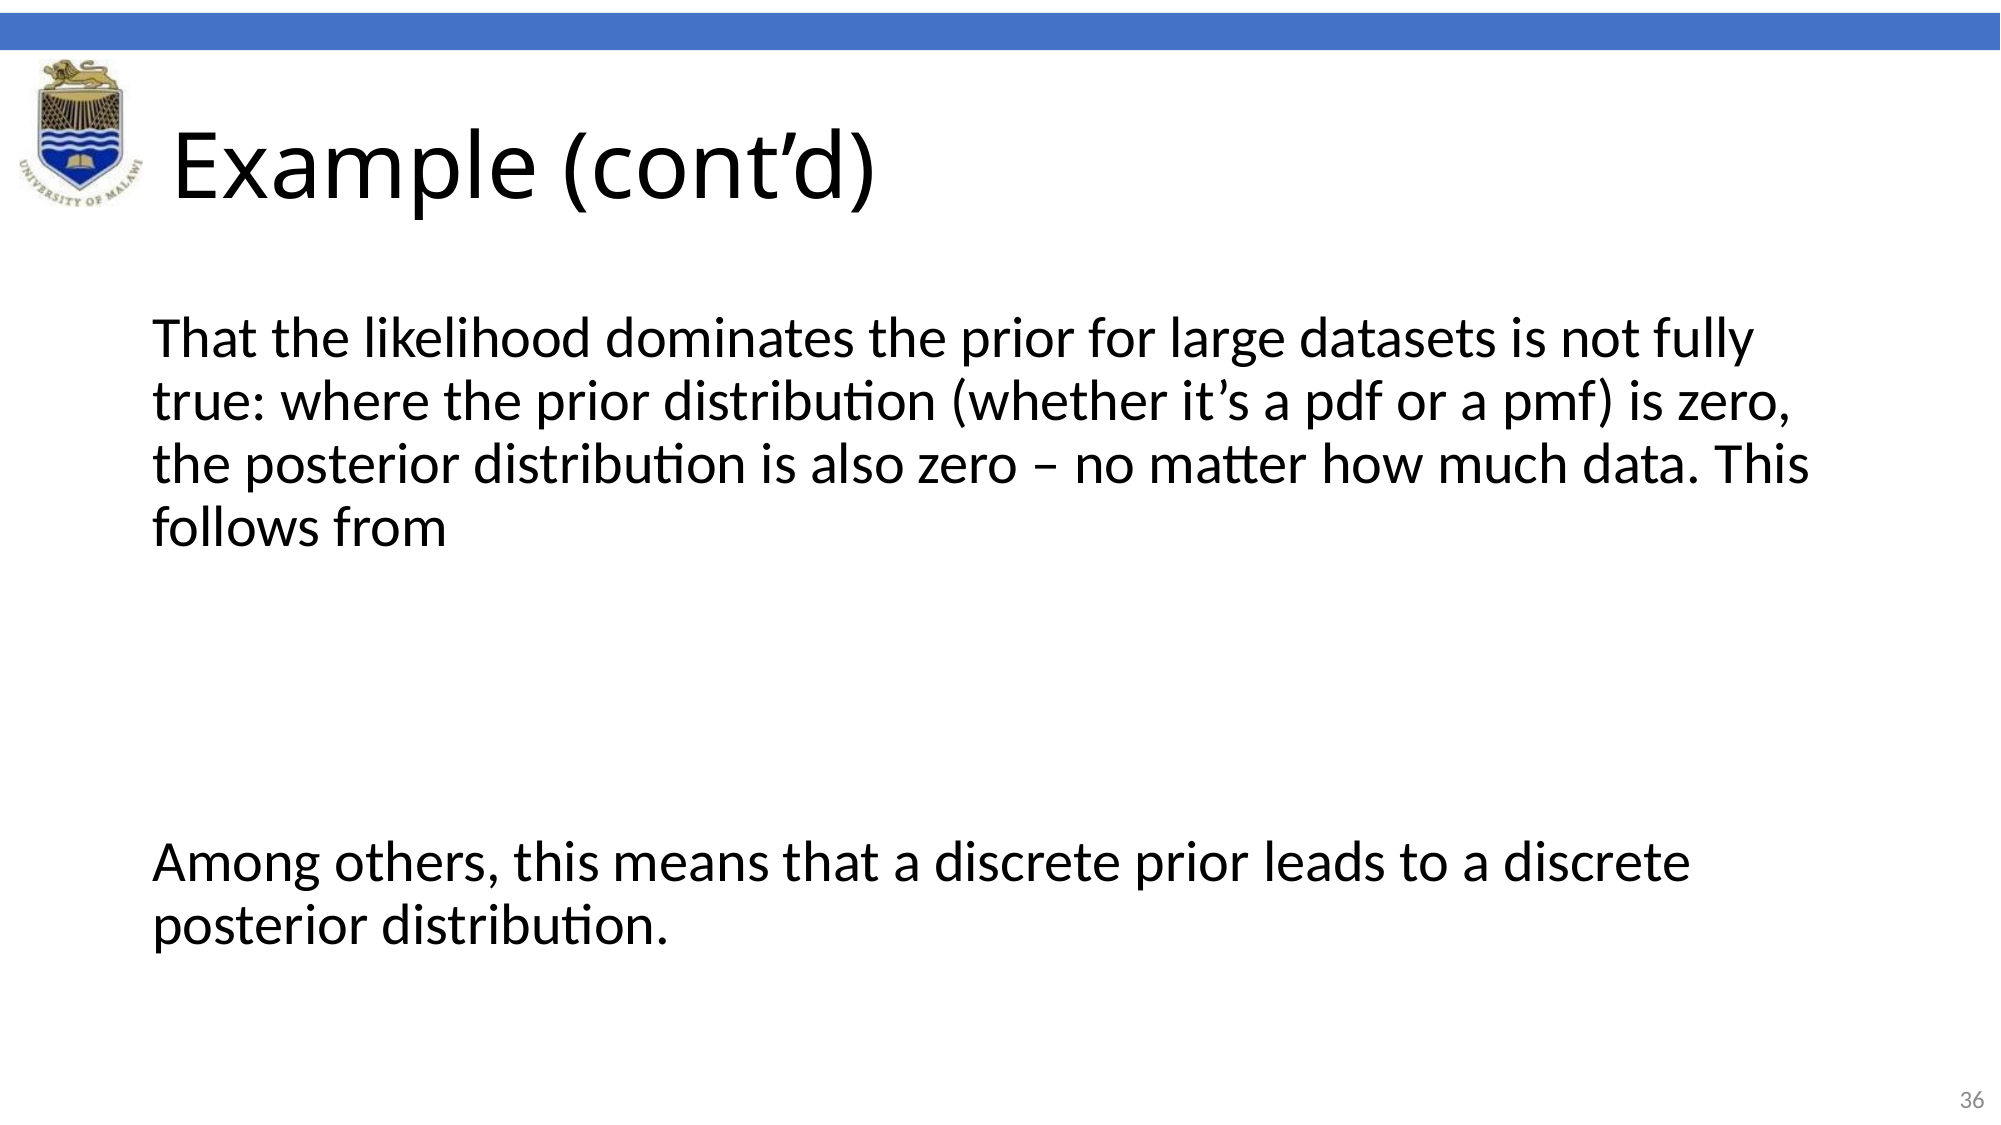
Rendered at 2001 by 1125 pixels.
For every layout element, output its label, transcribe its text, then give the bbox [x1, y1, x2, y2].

list That the likelihood dominates the prior for large datasets is not fully true: where the prior distribution (whether it’s a pdf or a pmf) is zero, the posterior distribution is also zero – no matter how much data. This follows from Among others, this means that a discrete prior leads to a discrete posterior distribution. [137, 299, 1863, 1066]
slide_number 36 [1550, 1073, 2000, 1125]
picture [19, 59, 143, 207]
title Example (cont’d) [155, 59, 1851, 278]
